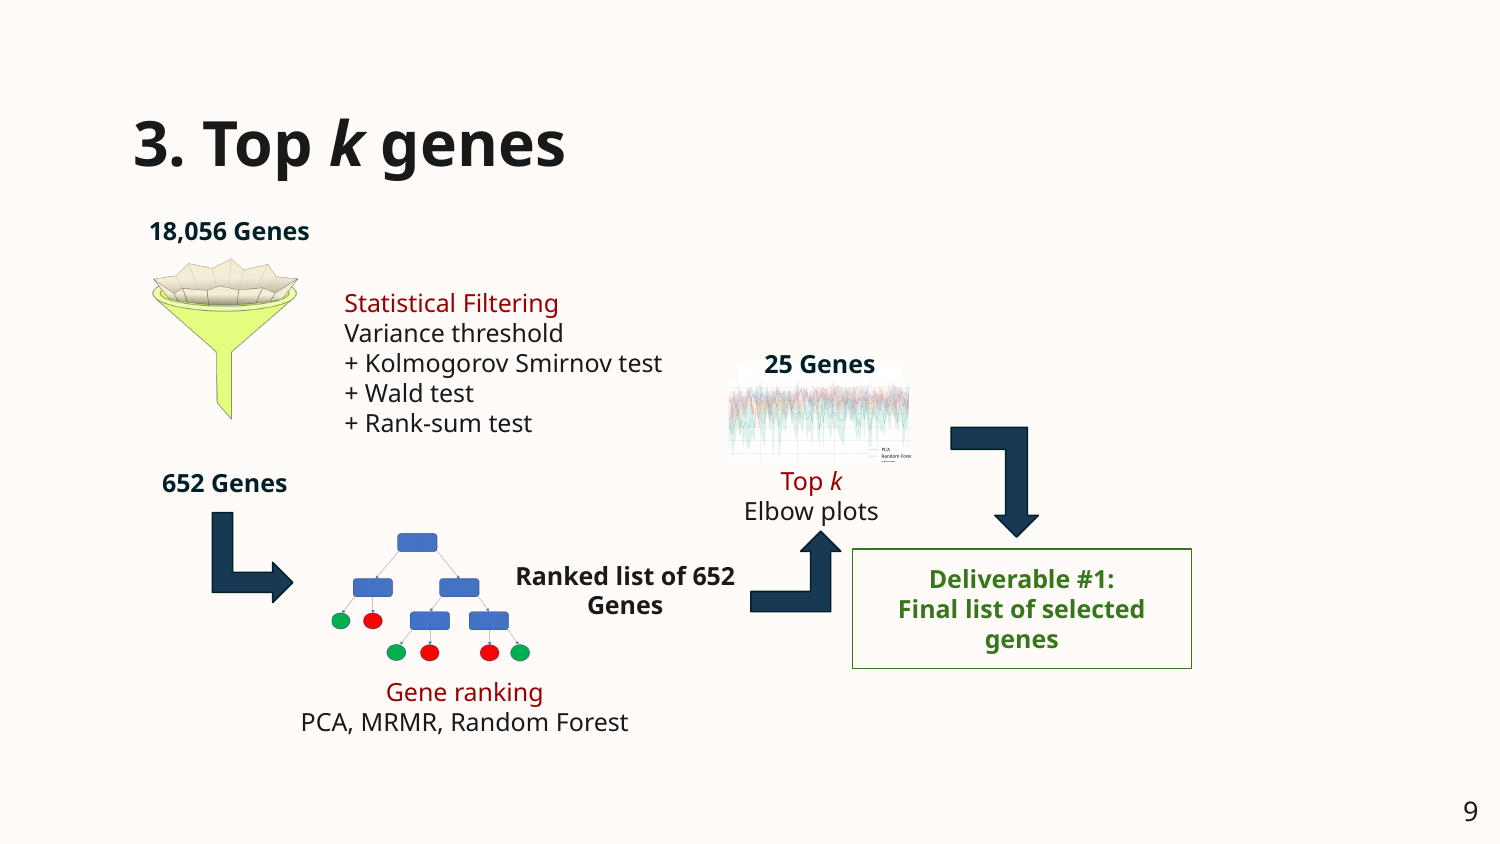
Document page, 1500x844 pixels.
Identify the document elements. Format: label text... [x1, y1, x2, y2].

text_box 652 Genes [133, 452, 317, 512]
text_box Deliverable #1: Final list of selected genes [852, 548, 1192, 669]
picture [728, 362, 912, 463]
picture [331, 512, 532, 669]
text_box 18,056 Genes [133, 200, 378, 261]
text_box Gene ranking PCA, MRMR, Random Forest [278, 661, 652, 727]
text_box [951, 427, 1039, 538]
slide_number ‹#› [1403, 779, 1494, 844]
text_box [750, 545, 841, 612]
text_box 25 Genes [737, 333, 903, 362]
text_box Statistical Filtering Variance threshold + Kolmogorov Smirnov test + Wald test + Rank-sum test [337, 272, 703, 408]
picture [117, 246, 332, 432]
text_box Ranked list of 652 Genes [536, 544, 775, 635]
title 3. Top k genes [118, 88, 1382, 183]
text_box [212, 512, 293, 603]
text_box Top k Elbow plots [672, 450, 952, 545]
